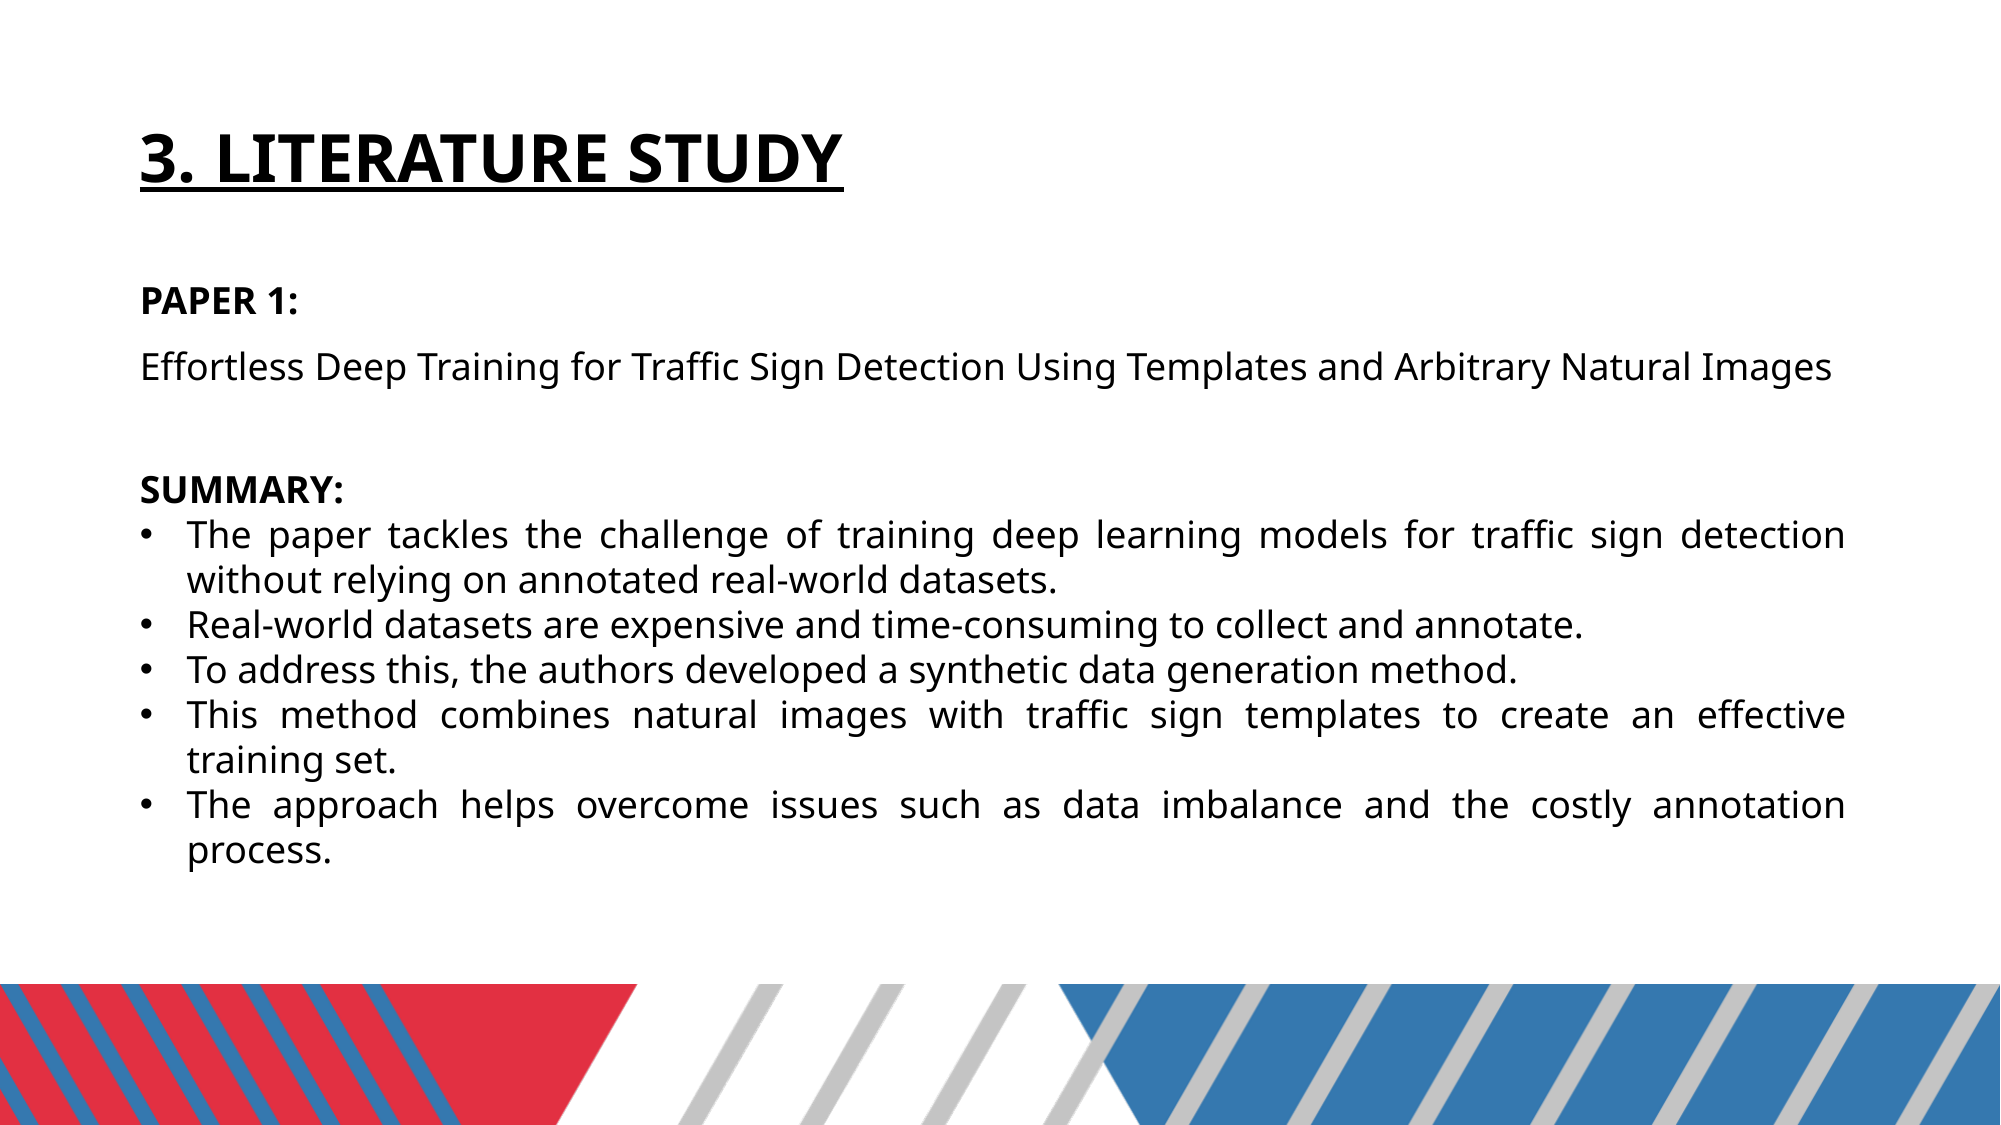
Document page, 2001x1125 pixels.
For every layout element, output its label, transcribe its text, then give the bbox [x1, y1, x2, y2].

picture [0, 984, 2000, 1125]
list PAPER 1: Effortless Deep Training for Traffic Sign Detection Using Templates and Arbitrary Natural Images [125, 269, 1875, 422]
title 3. LITERATURE STUDY [125, 117, 1875, 224]
text_box SUMMARY: The paper tackles the challenge of training deep learning models for traffic sign detection without relying on annotated real-world datasets. Real-world datasets are expensive and time-consuming to collect and annotate. To address this, the authors developed a synthetic data generation method. This method combines natural images with traffic sign templates to create an effective training set. The approach helps overcome issues such as data imbalance and the costly annotation process. [124, 458, 1863, 924]
